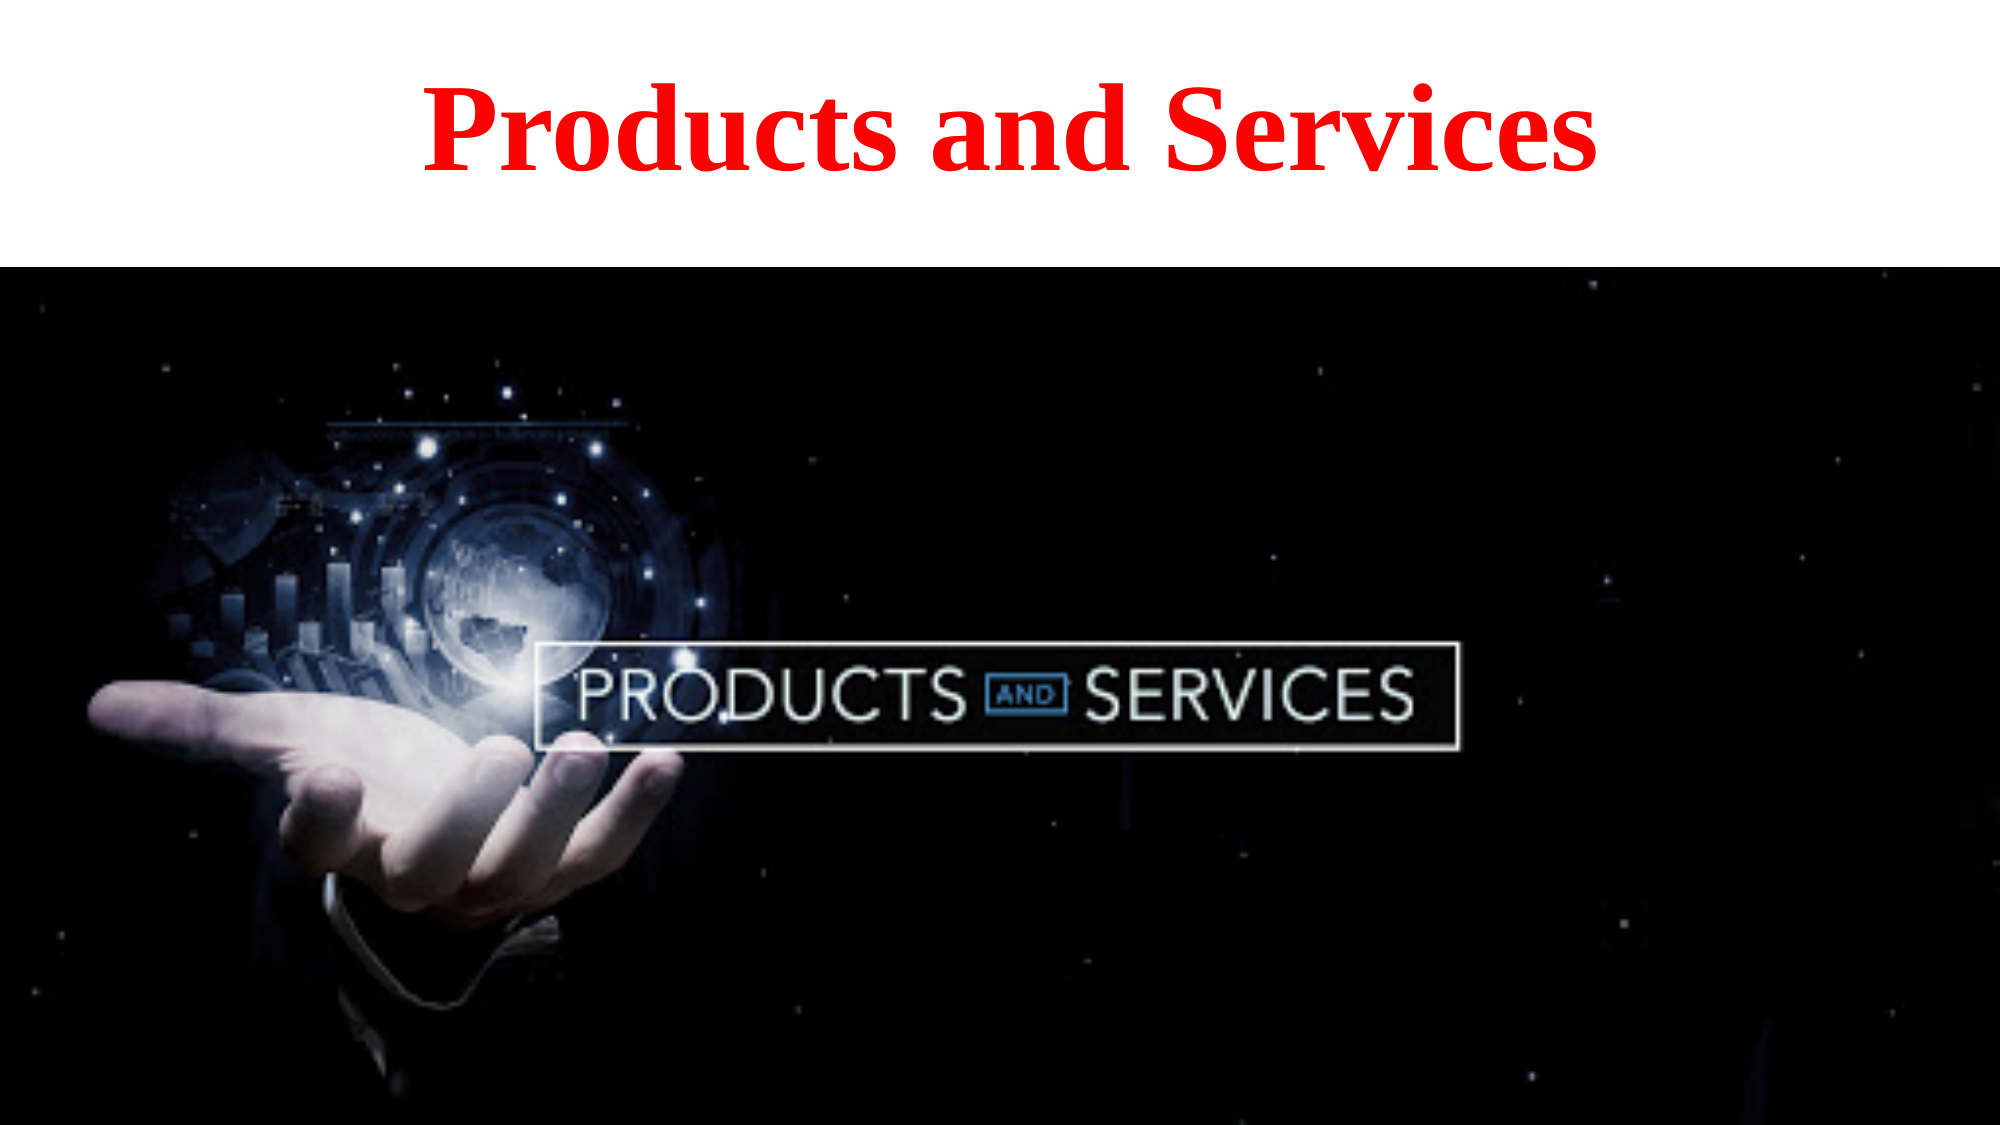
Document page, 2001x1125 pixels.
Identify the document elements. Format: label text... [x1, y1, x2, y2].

picture [0, 266, 2000, 1125]
title Products and Services [161, 0, 1862, 242]
